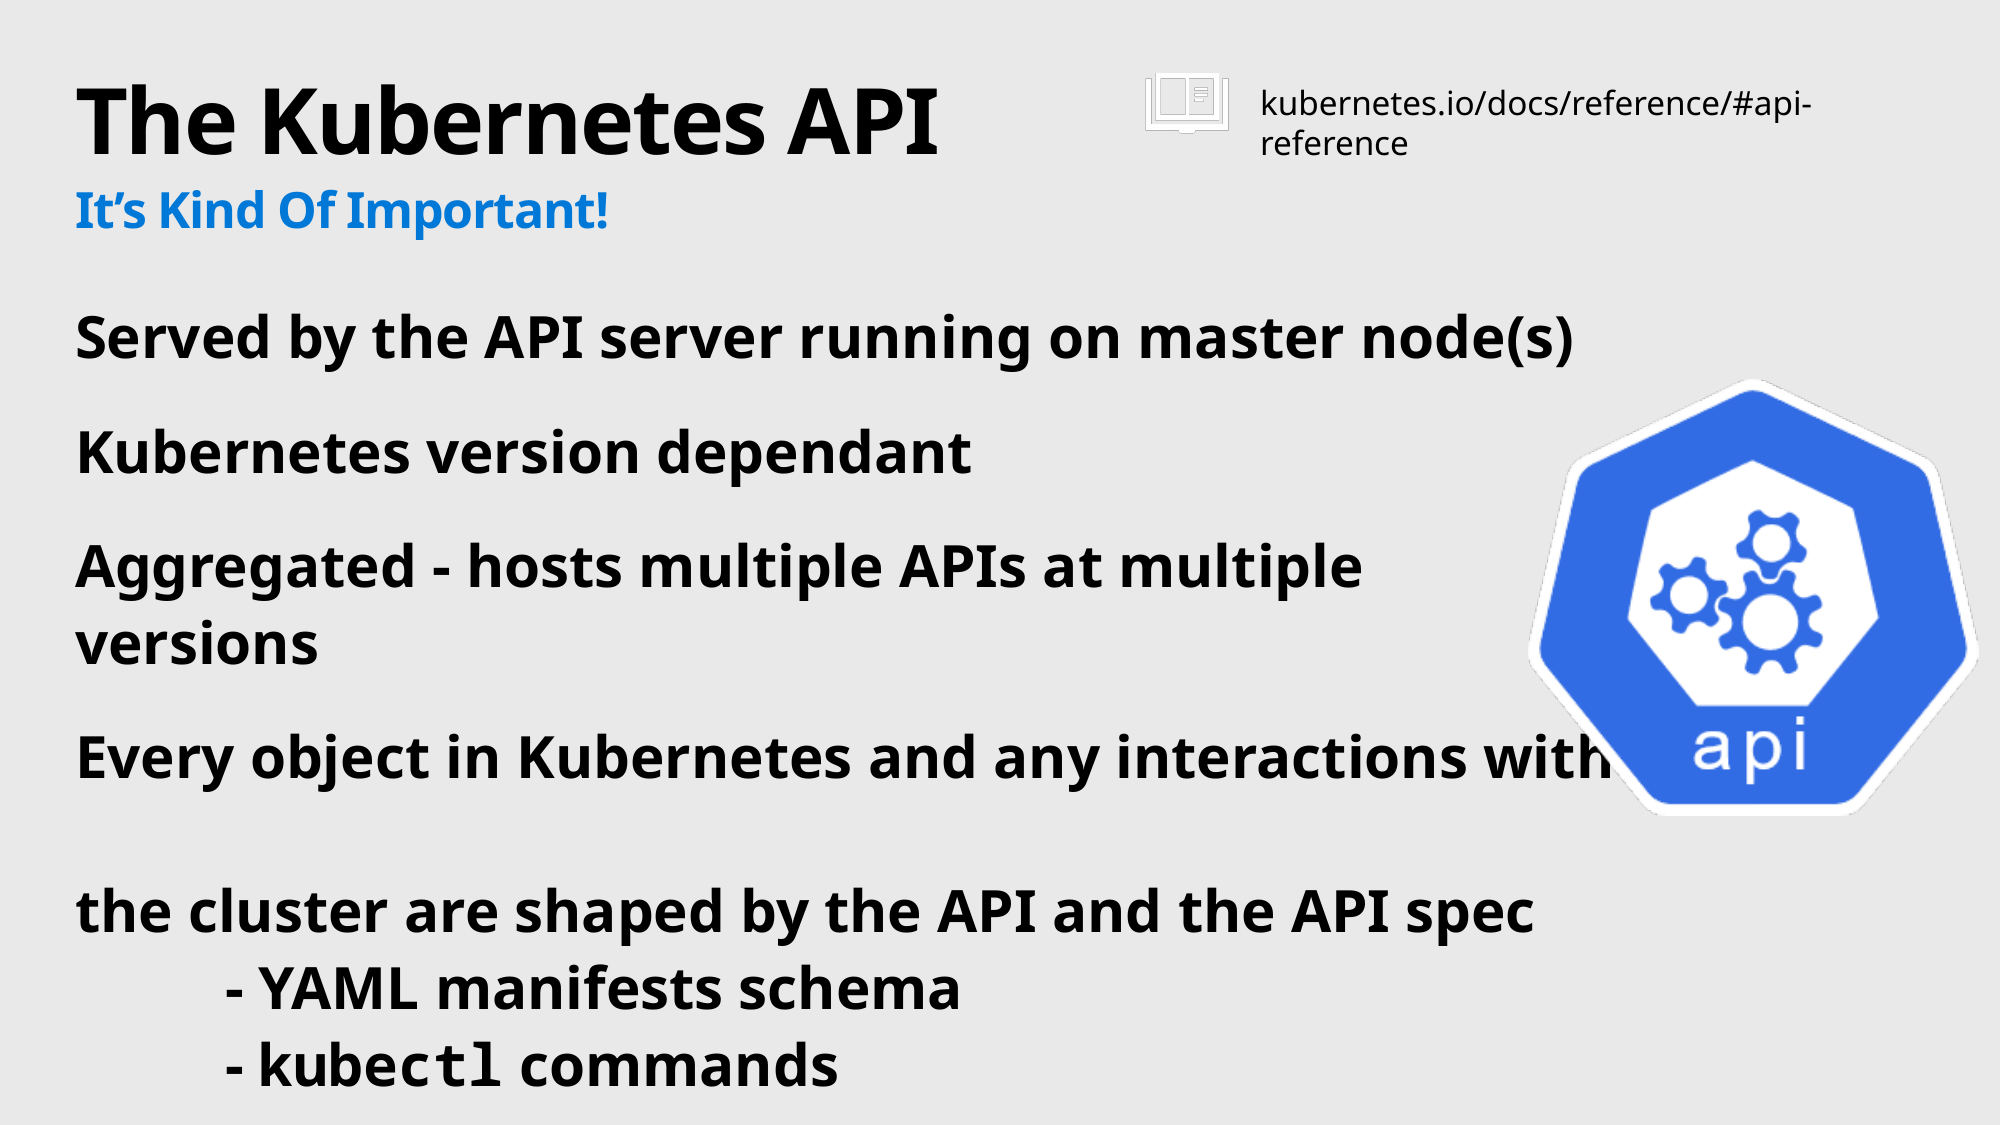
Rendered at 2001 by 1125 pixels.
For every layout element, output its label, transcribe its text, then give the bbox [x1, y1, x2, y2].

list Served by the API server running on master node(s) Kubernetes version dependant Aggregated - hosts multiple APIs at multiple versions Every object in Kubernetes and any interactions with the cluster are shaped by the API and the API spec - YAML manifests schema - kubectl commands kubectl proxy – Create a local tunnel to the API server [75, 293, 1616, 1089]
title The Kubernetes API [75, 75, 1925, 172]
text_box kubernetes.io/docs/reference/#api-reference [1245, 74, 1948, 170]
picture [1528, 379, 1979, 816]
picture [1142, 58, 1232, 147]
subtitle It’s Kind Of Important! [75, 172, 1925, 285]
